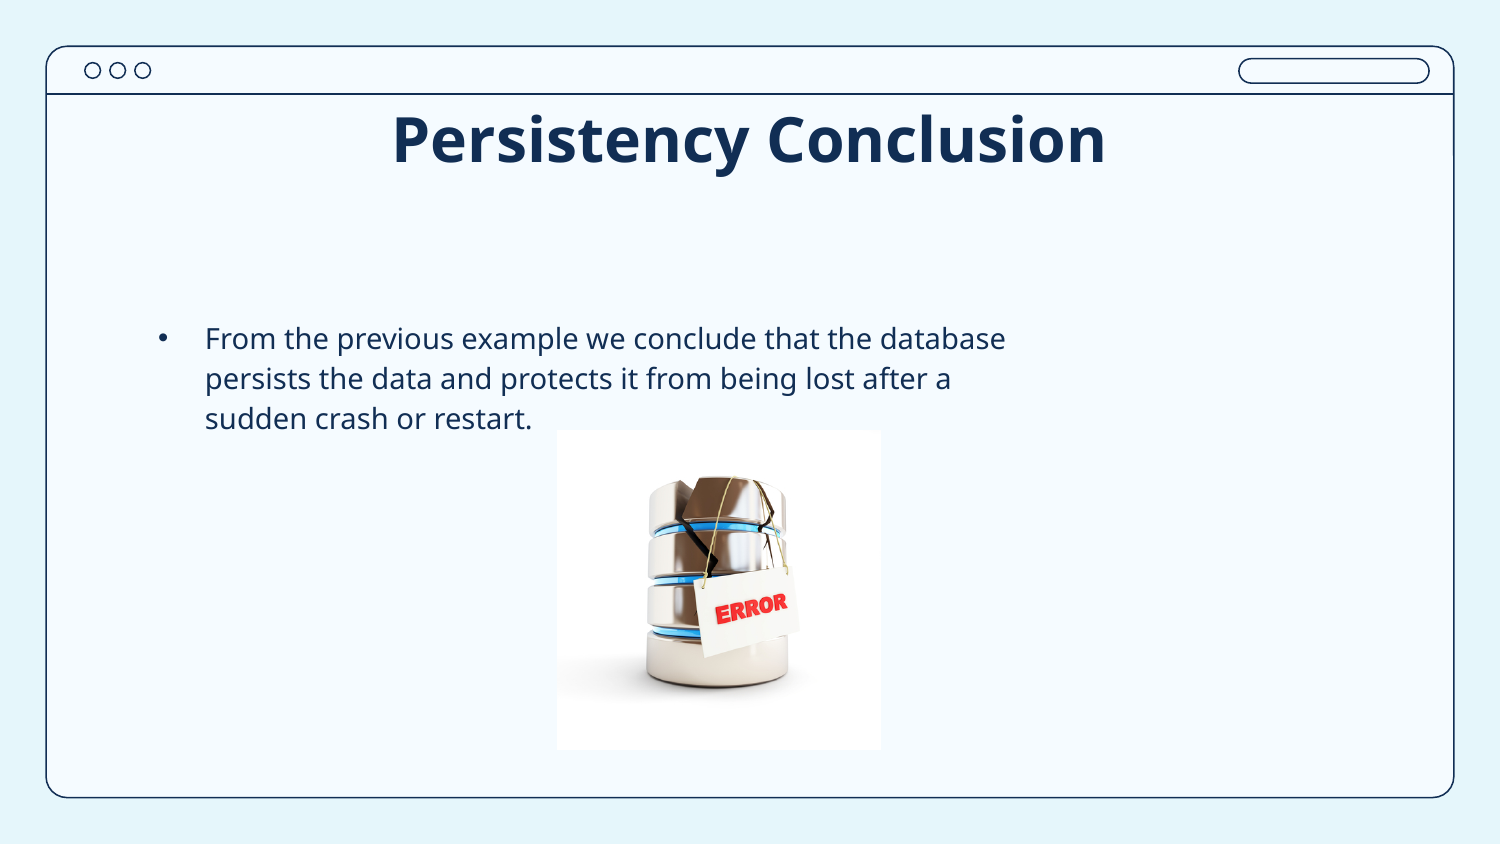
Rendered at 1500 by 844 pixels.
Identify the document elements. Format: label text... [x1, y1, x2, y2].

text_box From the previous example we conclude that the database persists the data and protects it from being lost after a sudden crash or restart. [143, 265, 1078, 472]
subtitle [118, 240, 1024, 448]
title Persistency Conclusion [118, 85, 1382, 180]
picture [557, 430, 881, 750]
